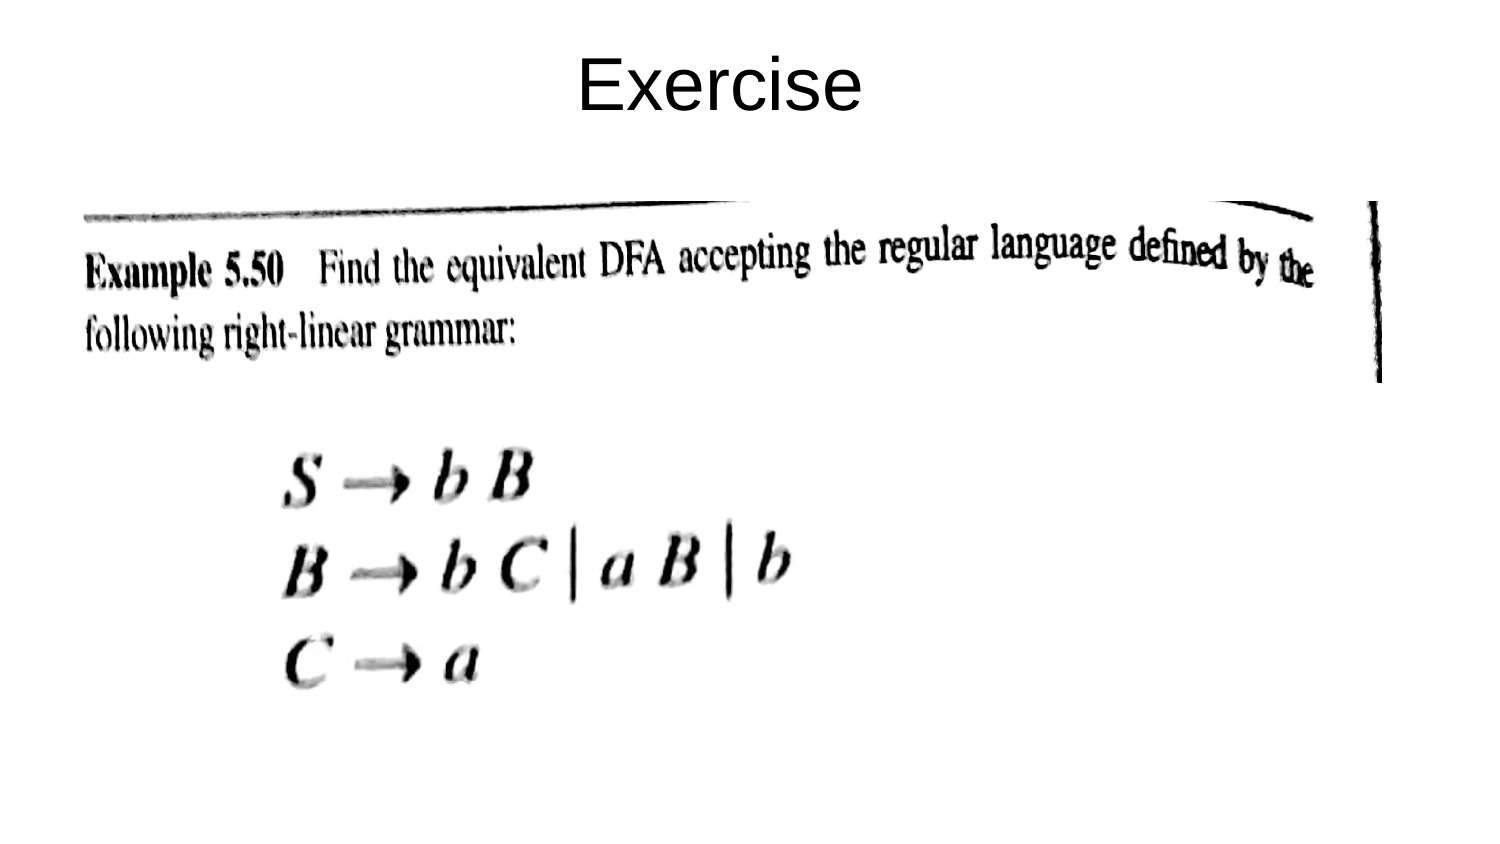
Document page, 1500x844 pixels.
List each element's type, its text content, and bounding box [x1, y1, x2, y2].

picture [33, 201, 1382, 383]
title Exercise [21, 11, 1420, 150]
picture [246, 397, 879, 727]
